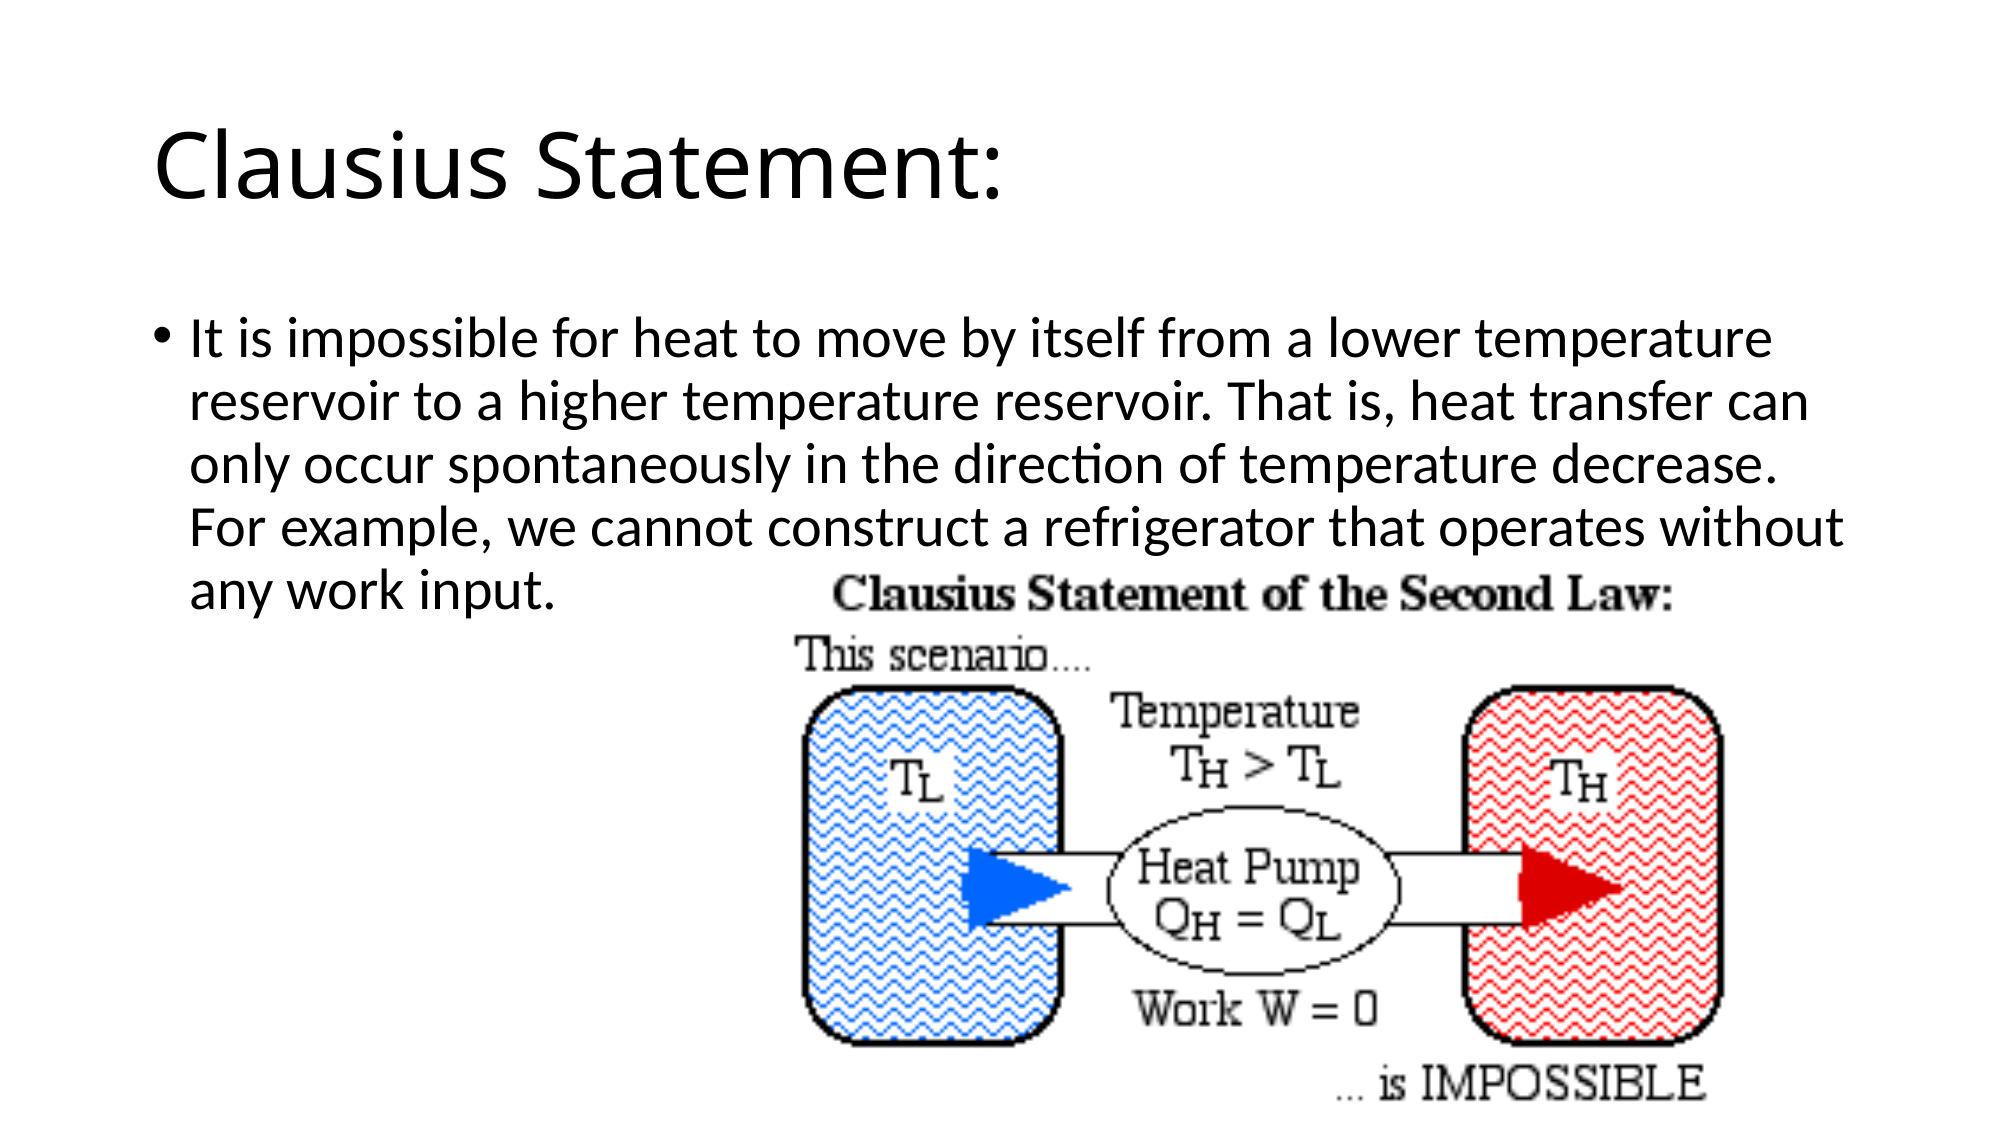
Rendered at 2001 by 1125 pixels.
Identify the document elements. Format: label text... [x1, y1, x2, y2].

list It is impossible for heat to move by itself from a lower temperature reservoir to a higher temperature reservoir. That is, heat transfer can only occur spontaneously in the direction of temperature decrease. For example, we cannot construct a refrigerator that operates without any work input. [137, 299, 1863, 1014]
picture [789, 562, 1743, 1112]
title Clausius Statement: [137, 59, 1863, 278]
